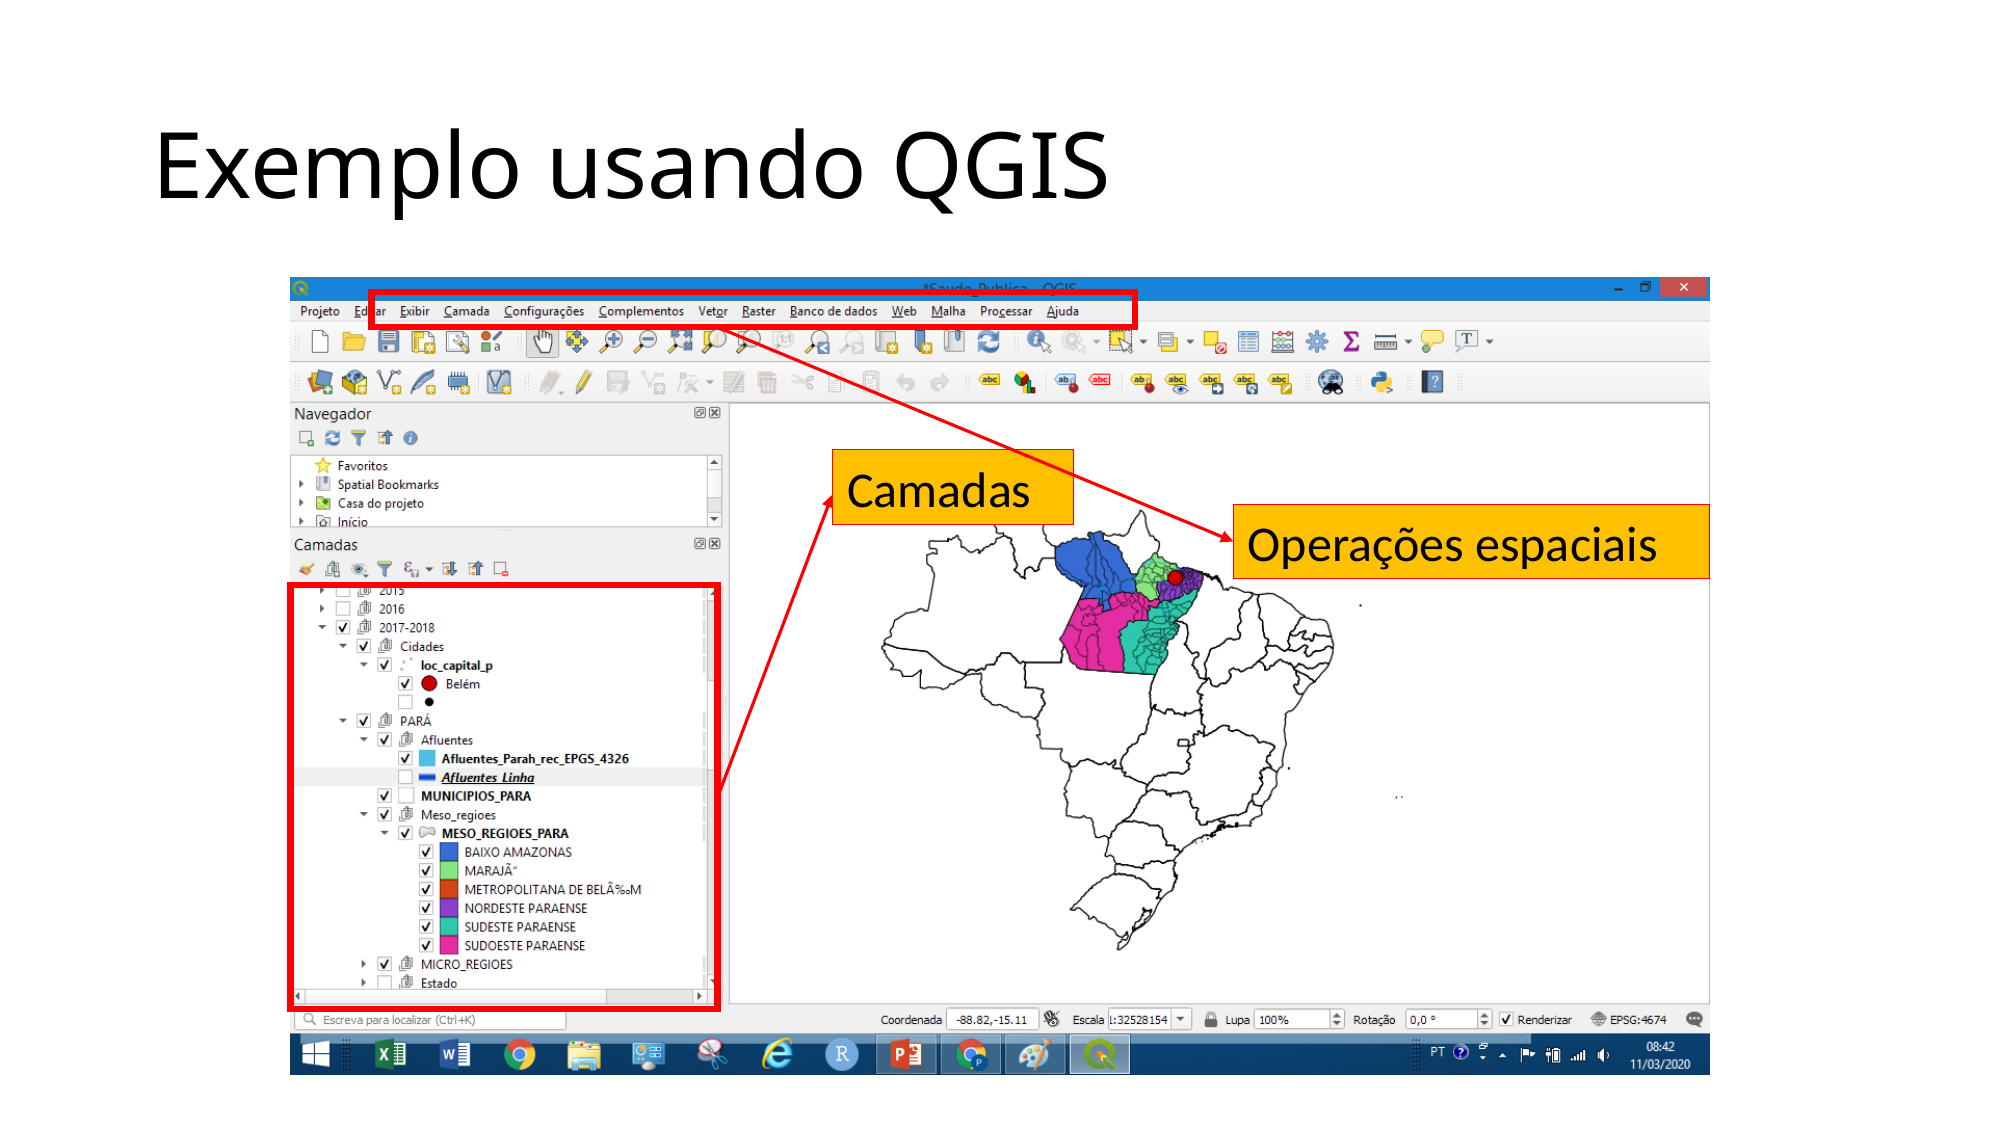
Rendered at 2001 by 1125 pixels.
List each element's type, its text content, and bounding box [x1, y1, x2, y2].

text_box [717, 327, 1234, 542]
title Exemplo usando QGIS [137, 59, 1863, 278]
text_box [290, 449, 1074, 1009]
picture [290, 277, 1710, 1075]
